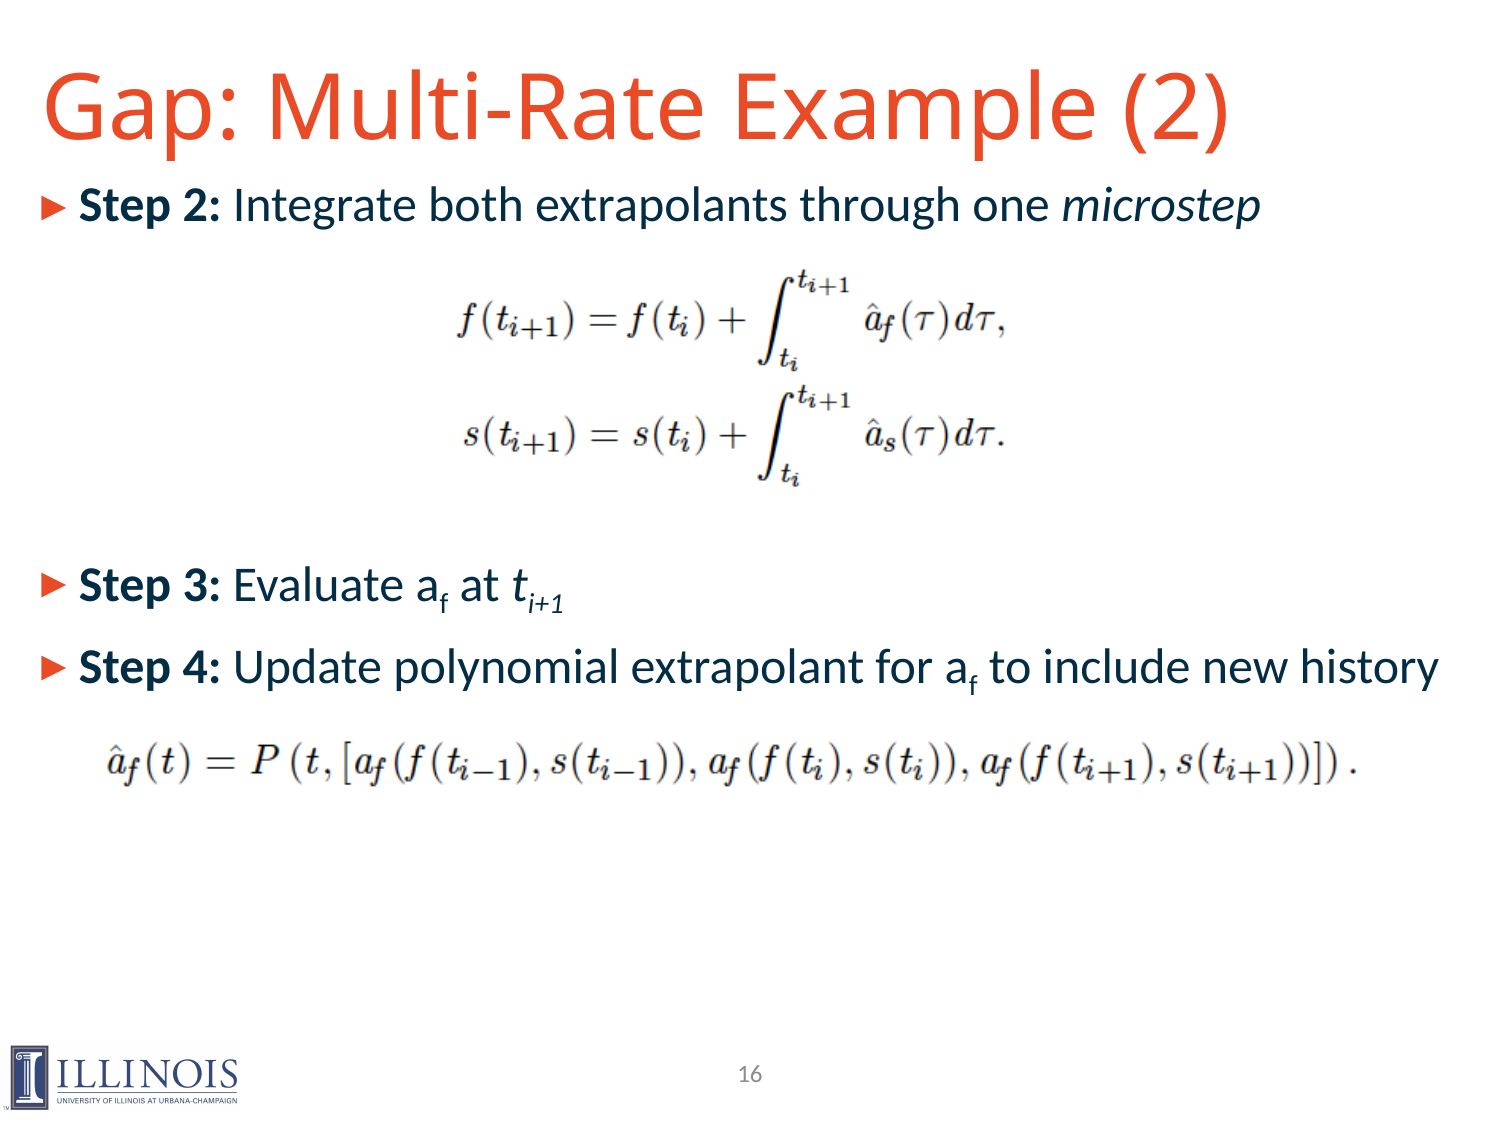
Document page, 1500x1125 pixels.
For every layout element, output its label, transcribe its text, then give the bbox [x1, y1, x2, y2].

slide_number 16 [718, 1042, 782, 1103]
list Step 2: Integrate both extrapolants through one microstep Step 3: Evaluate af at ti+1 Step 4: Update polynomial extrapolant for af to include new history [26, 170, 1466, 975]
picture [0, 1042, 241, 1113]
picture [91, 705, 1372, 817]
title Gap: Multi-Rate Example (2) [26, 36, 1438, 170]
picture [436, 250, 1028, 502]
